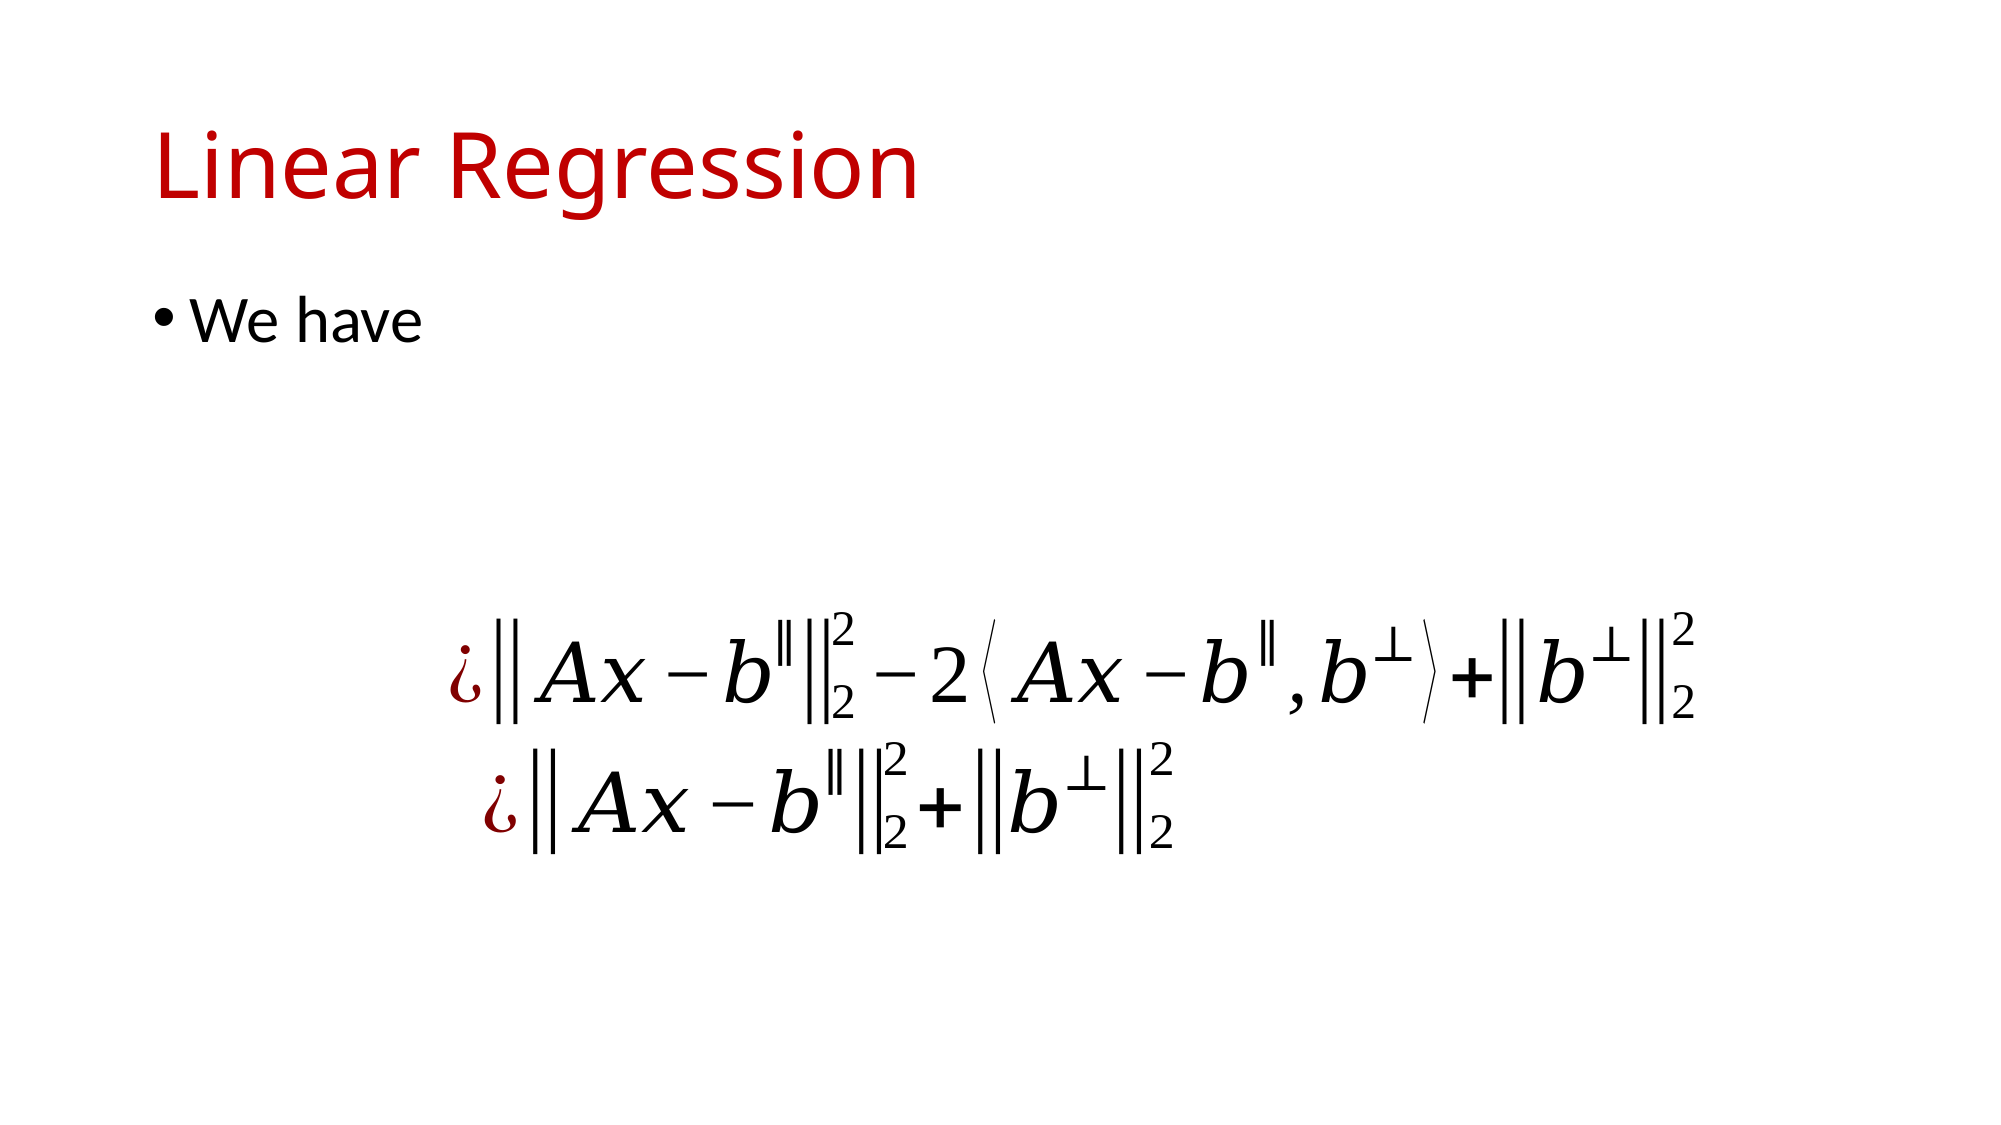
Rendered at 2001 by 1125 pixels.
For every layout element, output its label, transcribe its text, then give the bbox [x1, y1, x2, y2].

title Linear Regression [137, 59, 1863, 278]
